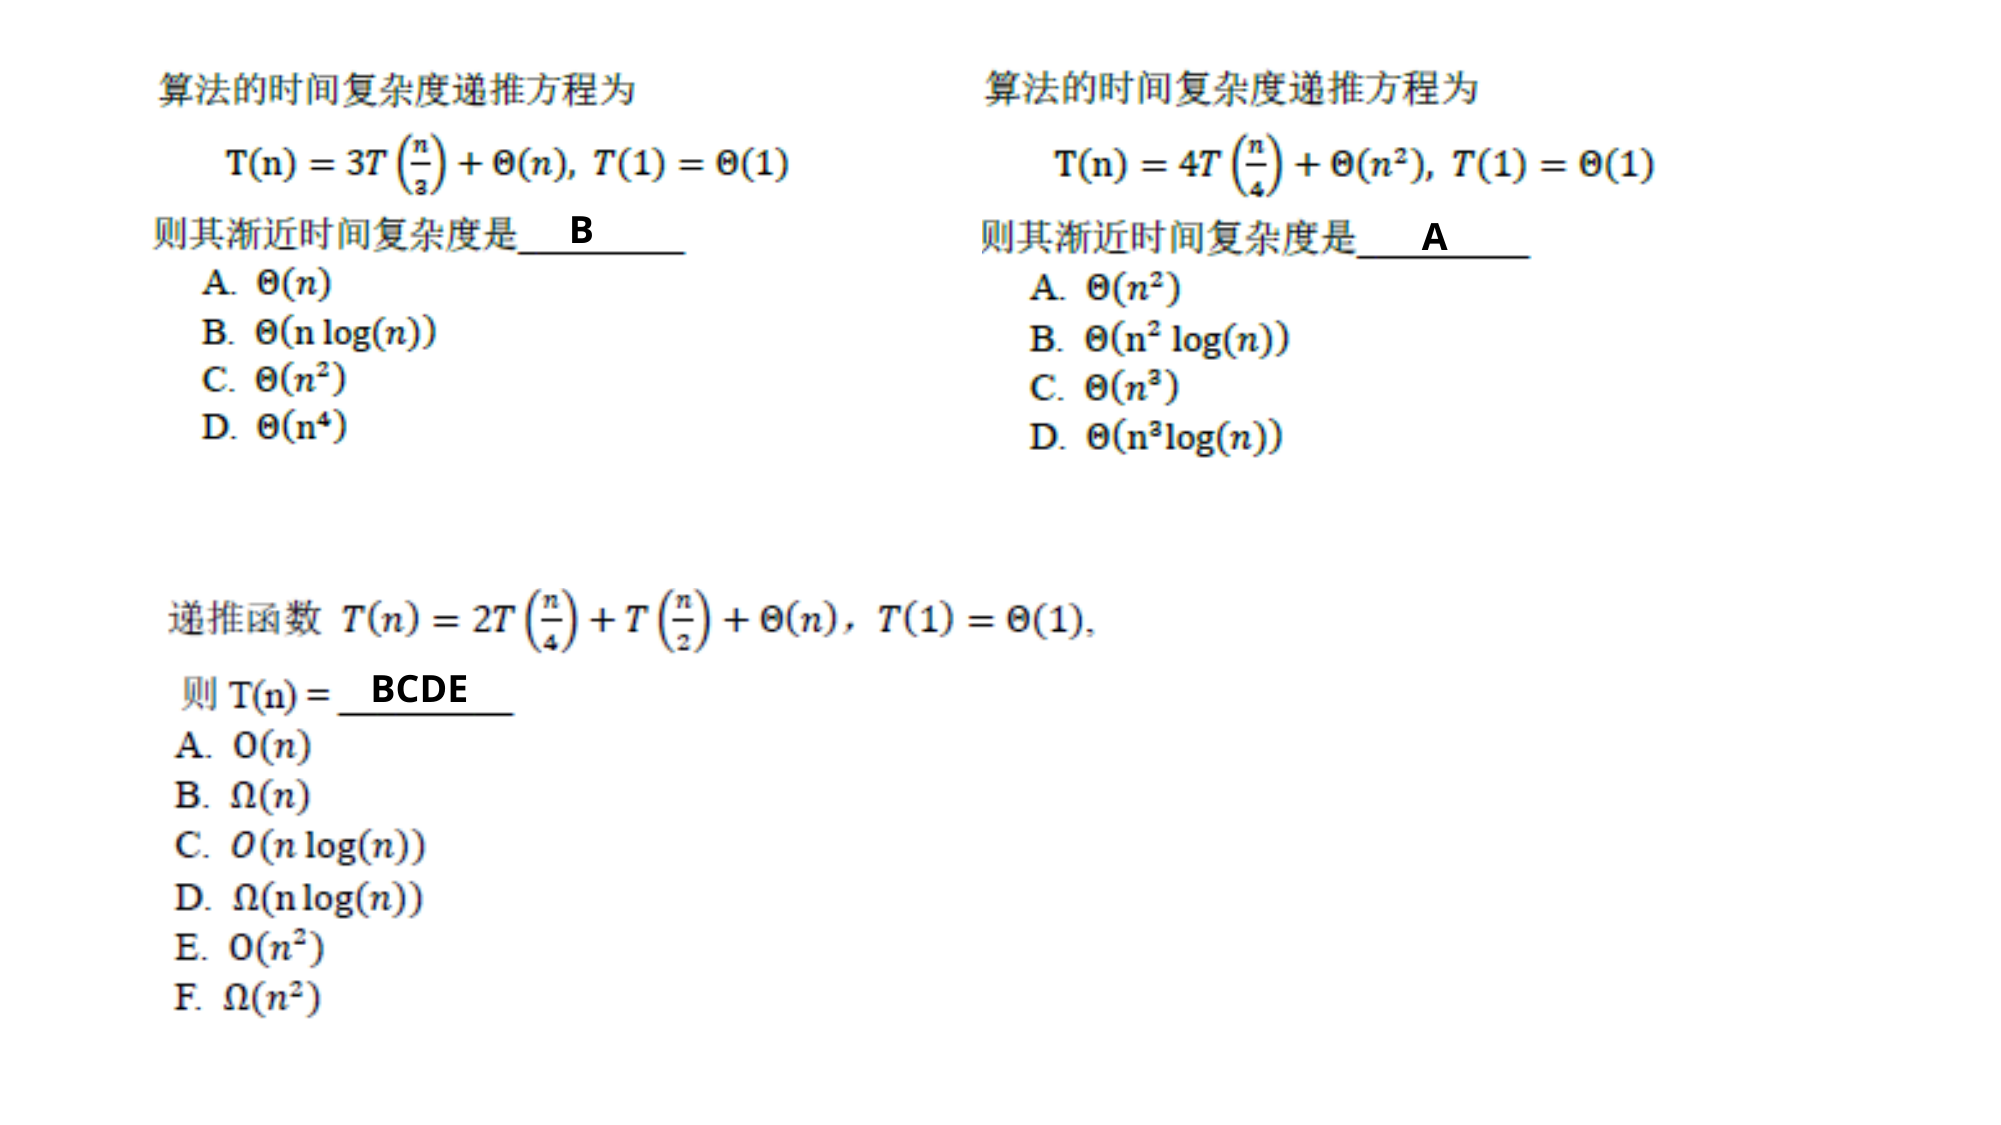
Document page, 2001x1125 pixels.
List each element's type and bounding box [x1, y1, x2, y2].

picture [167, 588, 1156, 1029]
picture [141, 56, 1902, 486]
